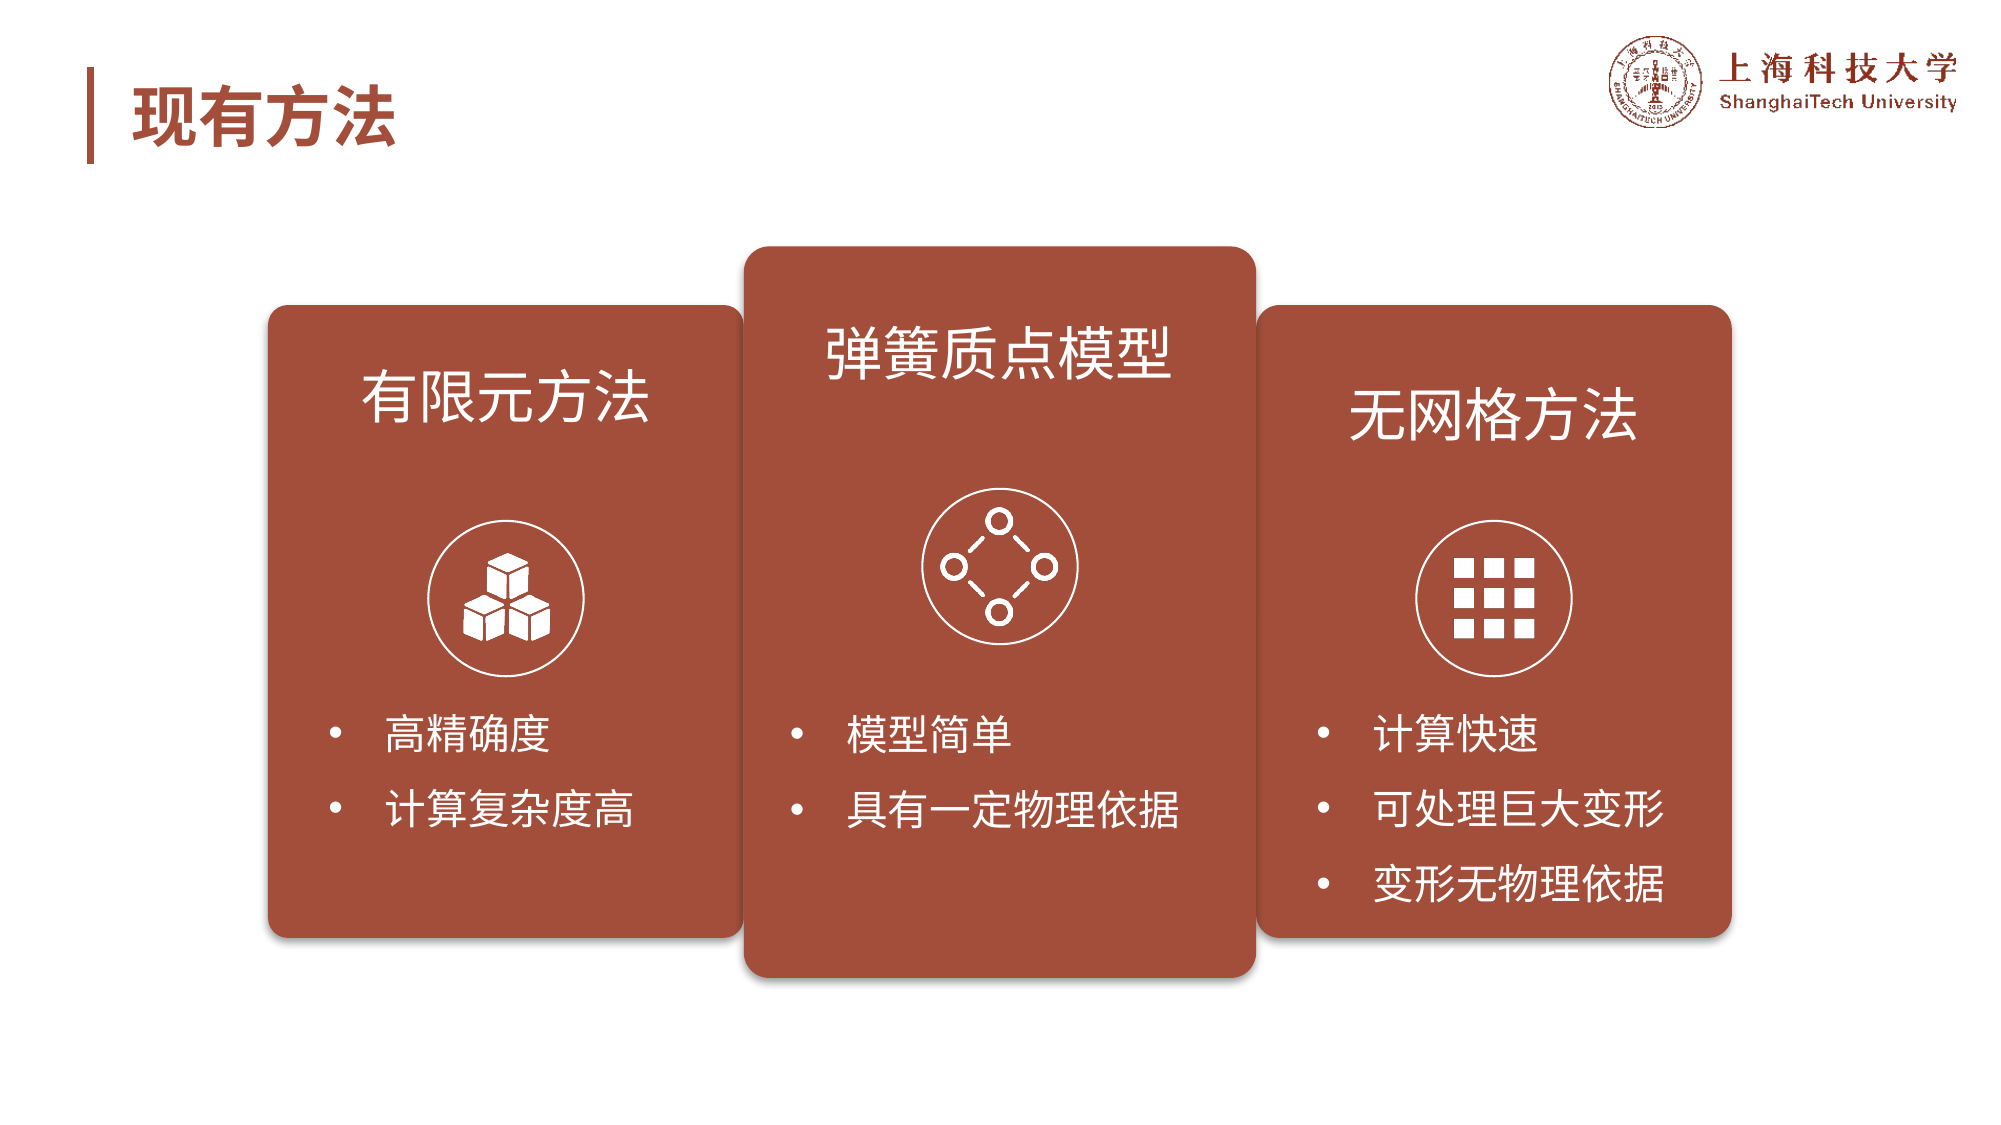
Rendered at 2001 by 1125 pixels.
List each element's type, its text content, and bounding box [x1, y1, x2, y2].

text_box [950, 628, 1050, 646]
text_box [950, 487, 1050, 505]
text_box 高精确度 计算复杂度高 [313, 675, 705, 918]
text_box [1262, 303, 1733, 939]
picture [937, 505, 1060, 628]
text_box 模型简单 具有一定物理依据 [775, 676, 1224, 919]
text_box [921, 519, 937, 614]
text_box [1415, 519, 1573, 678]
picture [456, 546, 557, 647]
text_box 弹簧质点模型 [803, 310, 1195, 420]
picture [1448, 552, 1540, 644]
text_box [266, 303, 737, 939]
text_box [427, 519, 585, 678]
text_box 有限元方法 [343, 352, 669, 463]
text_box 现有方法 [116, 67, 755, 163]
picture [1608, 34, 1956, 128]
text_box 计算快速 可处理巨大变形 变形无物理依据 [1301, 675, 1693, 918]
text_box 无网格方法 [1331, 370, 1657, 494]
text_box [1060, 515, 1079, 618]
text_box [742, 245, 1258, 979]
